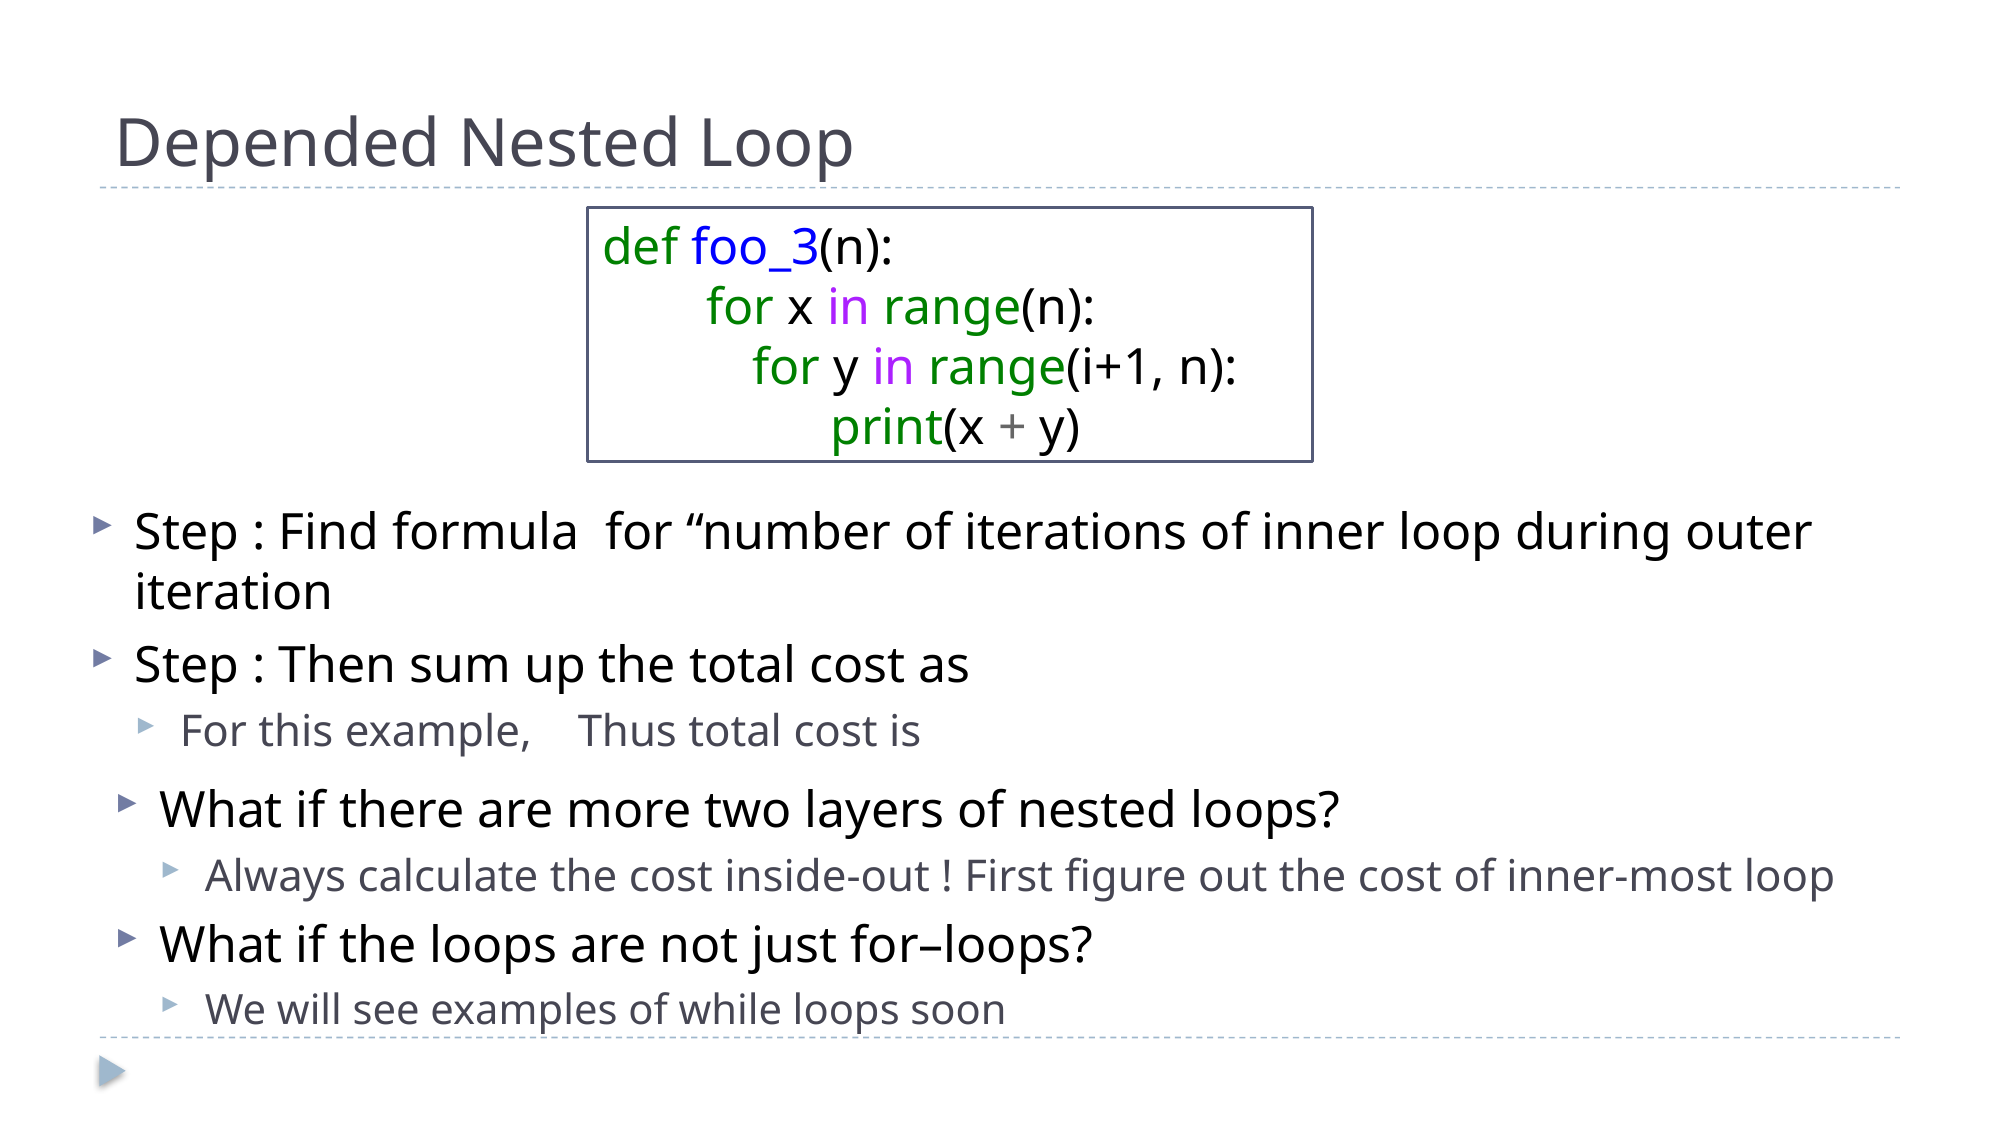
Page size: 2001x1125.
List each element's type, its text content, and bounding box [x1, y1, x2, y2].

text_box What if there are more two layers of nested loops? Always calculate the cost inside-out ! First figure out the cost of inner-most loop What if the loops are not just for–loops? We will see examples of while loops soon [99, 769, 1900, 1035]
title Depended Nested Loop [99, 24, 1901, 188]
text_box def foo_3(n): for x in range(n): for y in range(i+1, n): print(x + y) [587, 207, 1313, 462]
